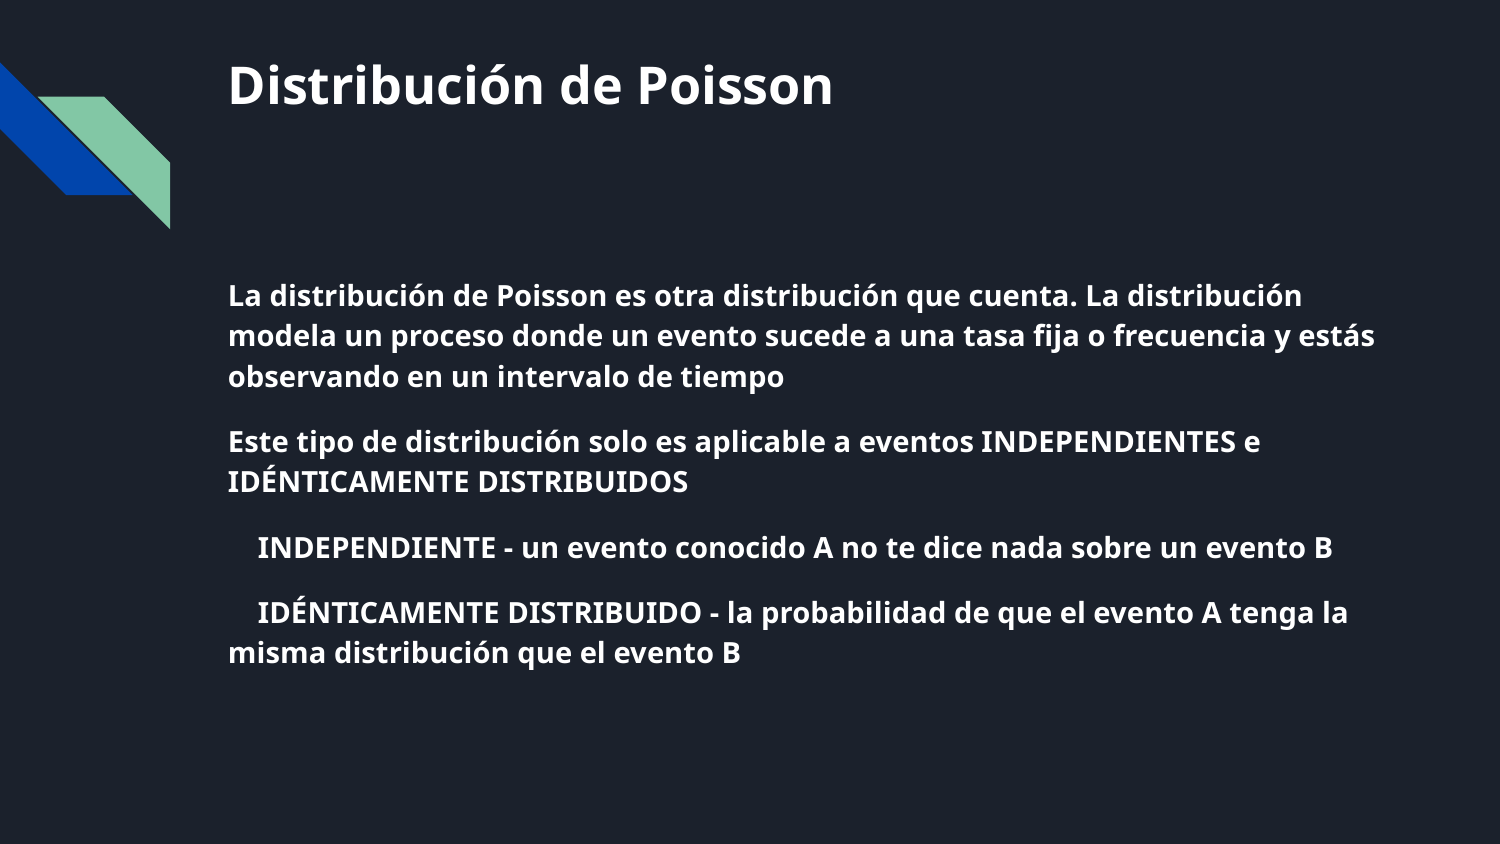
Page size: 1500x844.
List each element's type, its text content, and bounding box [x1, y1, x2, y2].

title Distribución de Poisson [212, 64, 1368, 215]
list La distribución de Poisson es otra distribución que cuenta. La distribución modela un proceso donde un evento sucede a una tasa fija o frecuencia y estás observando en un intervalo de tiempo Este tipo de distribución solo es aplicable a eventos INDEPENDIENTES e IDÉNTICAMENTE DISTRIBUIDOS INDEPENDIENTE - un evento conocido A no te dice nada sobre un evento B IDÉNTICAMENTE DISTRIBUIDO - la probabilidad de que el evento A tenga la misma distribución que el evento B [212, 257, 1425, 735]
